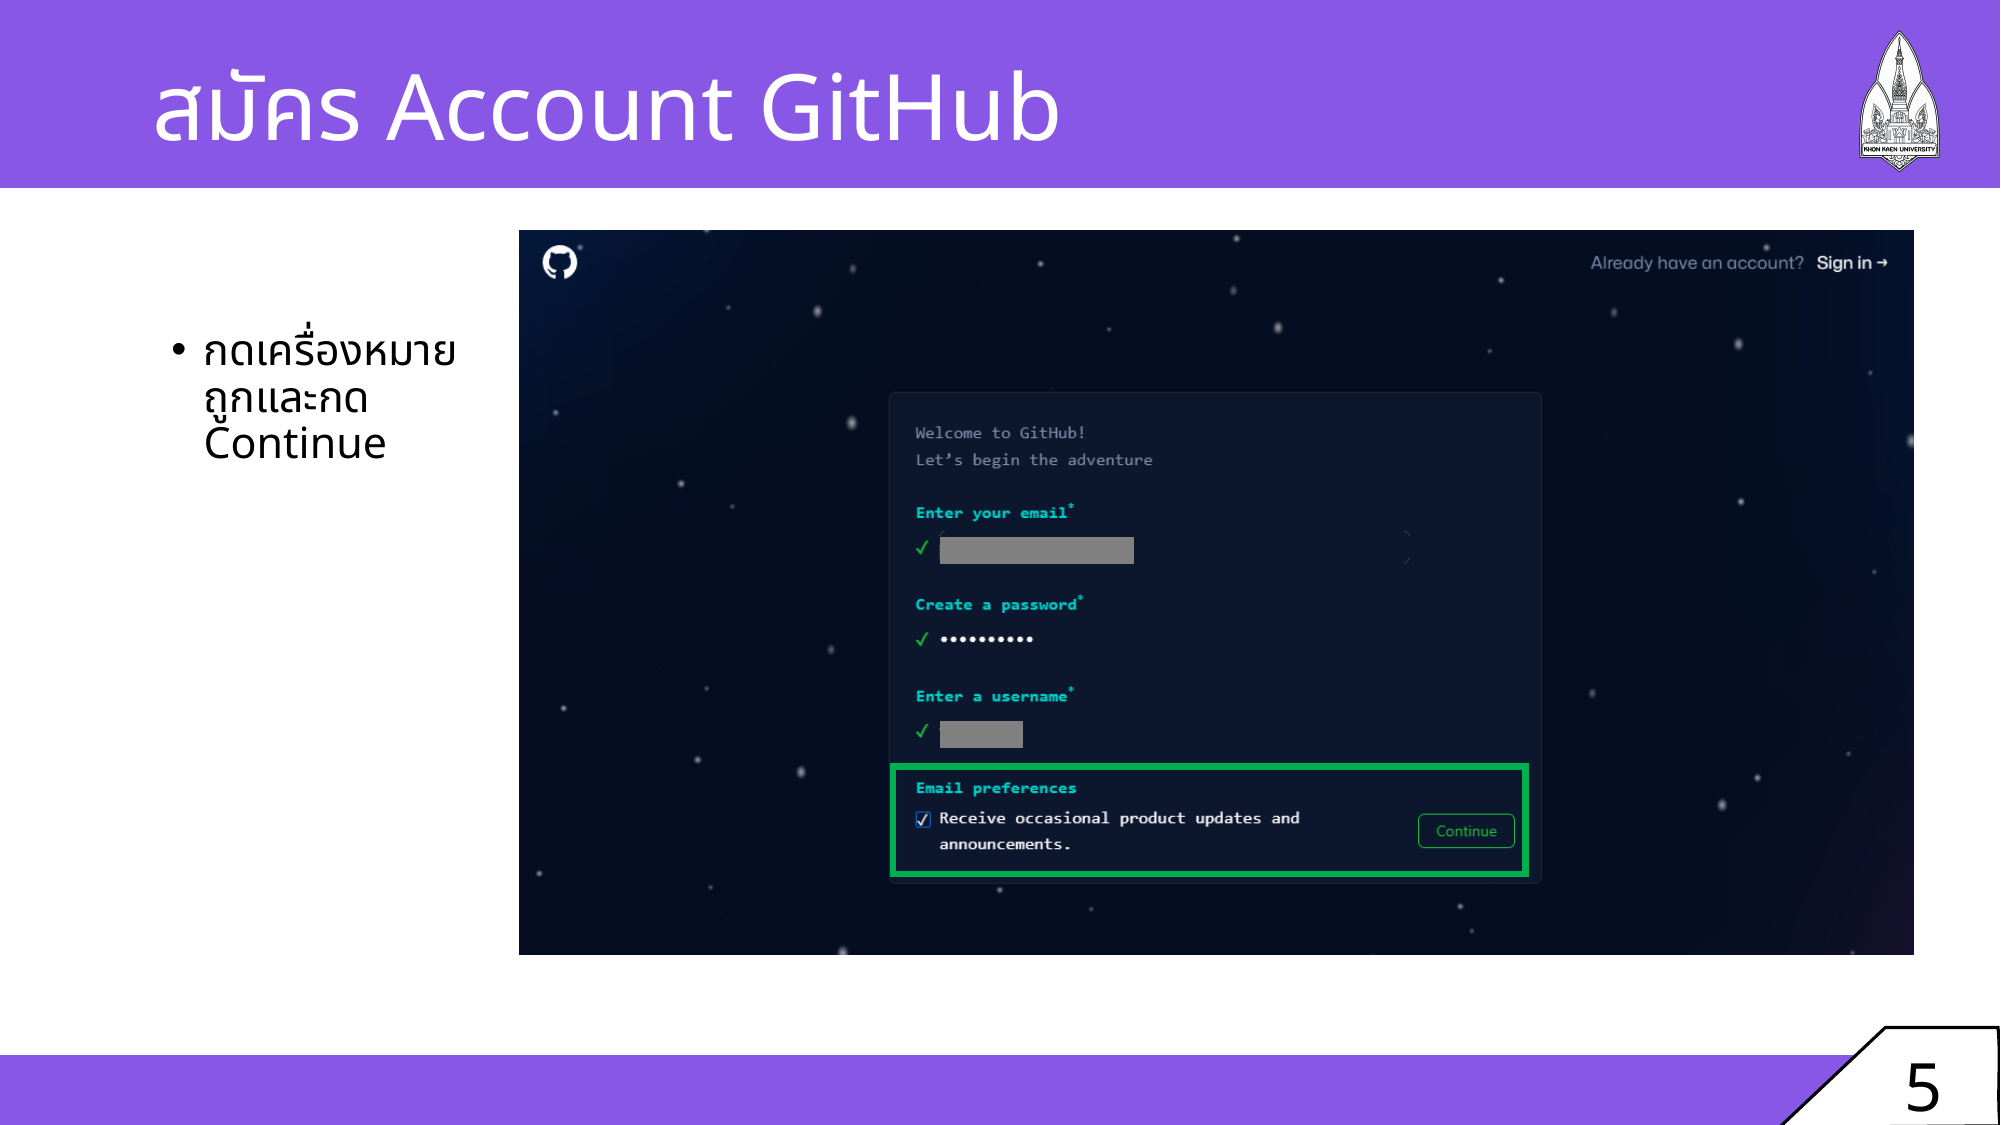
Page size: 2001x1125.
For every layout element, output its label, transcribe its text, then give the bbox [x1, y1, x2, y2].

text_box 5 [1889, 1037, 1942, 1125]
title สมัคร Account GitHub [137, 1, 1863, 219]
list กดเครื่องหมายถูกและกด Continue [156, 321, 489, 477]
text_box [0, 0, 2000, 188]
picture [1812, 19, 1993, 187]
picture [518, 229, 1914, 955]
text_box [0, 1055, 1852, 1125]
text_box [1779, 1025, 2000, 1125]
